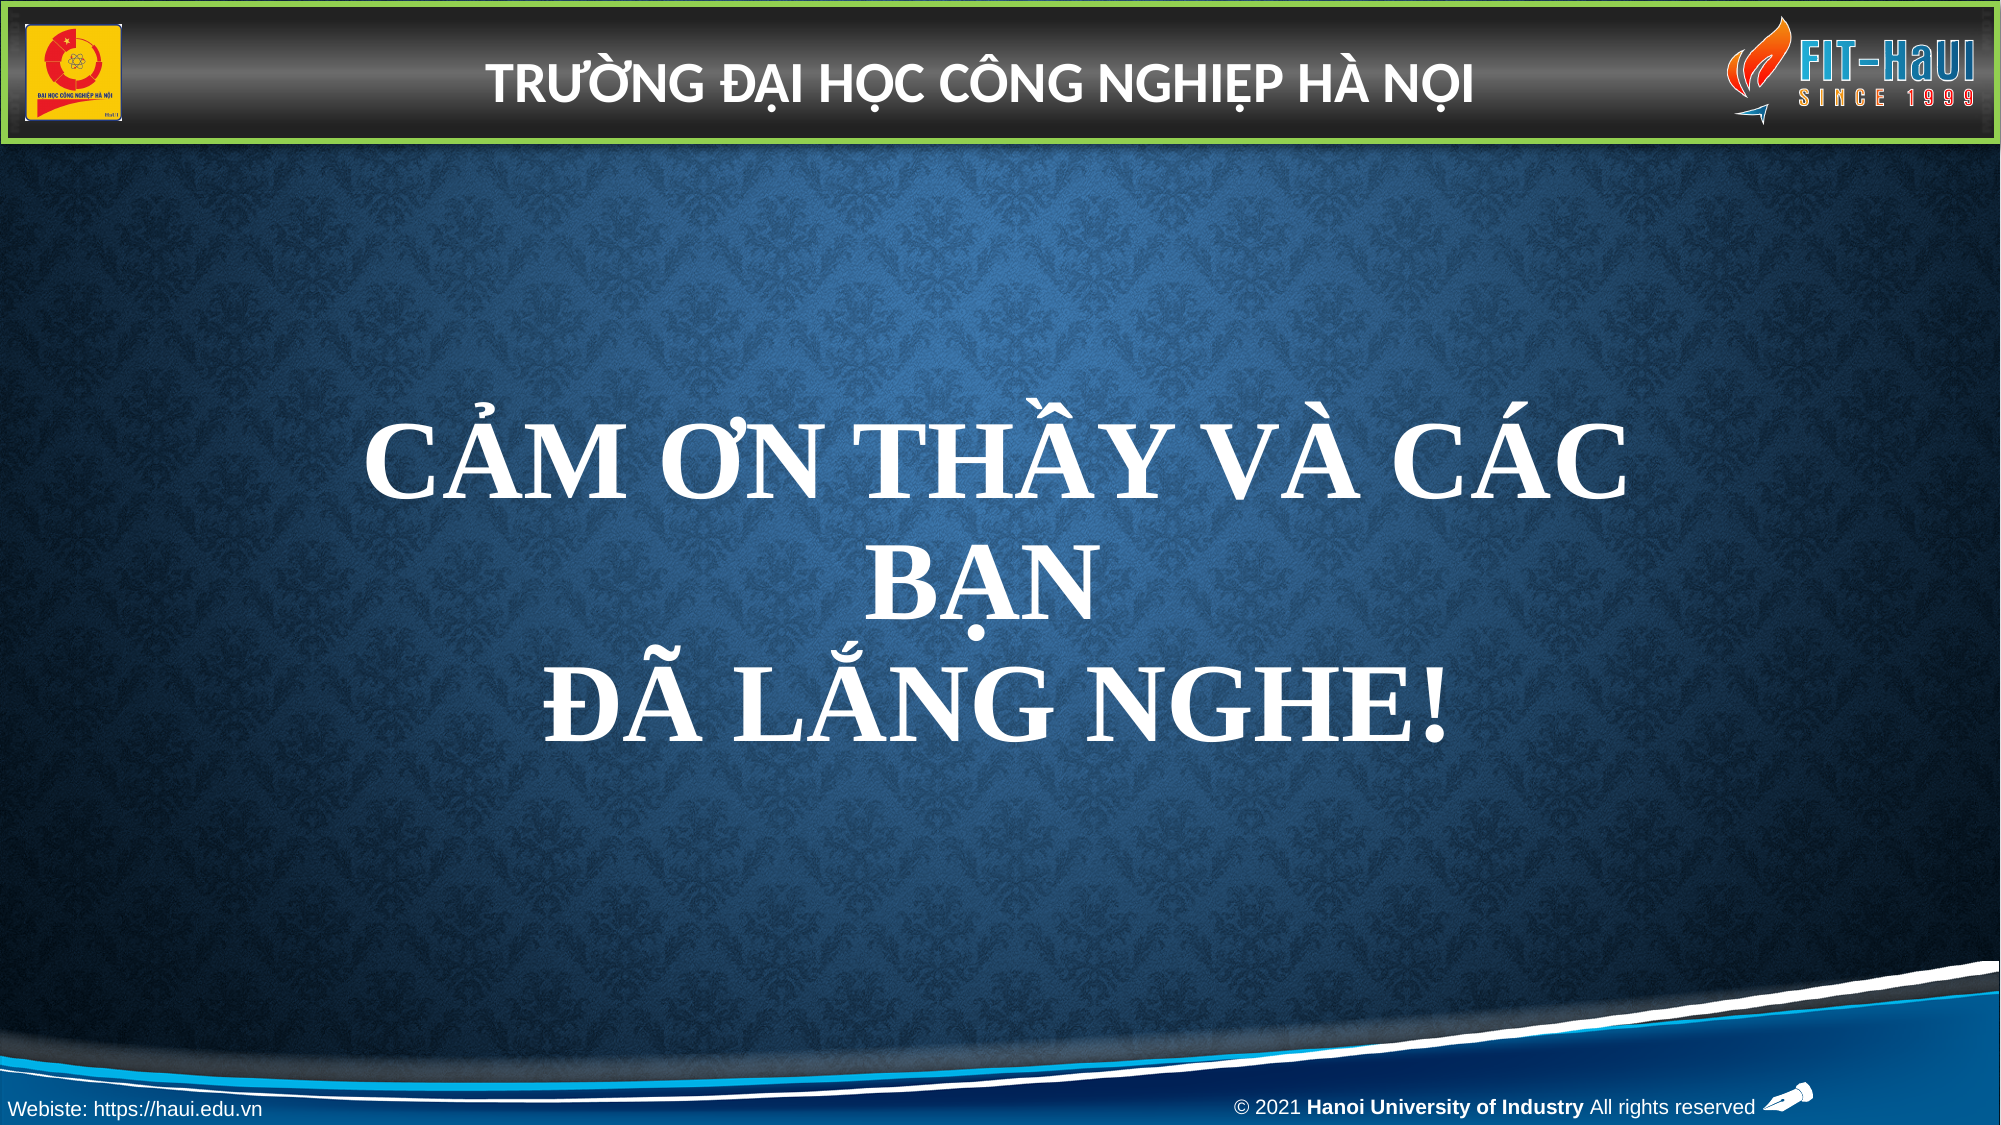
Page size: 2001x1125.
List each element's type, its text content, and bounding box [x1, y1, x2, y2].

picture [0, 0, 2001, 1125]
title CẢM ƠN THẦY VÀ CÁC BẠN ĐÃ LẮNG NGHE! [259, 387, 1736, 779]
subtitle TRƯỜNG ĐẠI HỌC CÔNG NGHIỆP HÀ NỘI [372, 22, 1589, 145]
